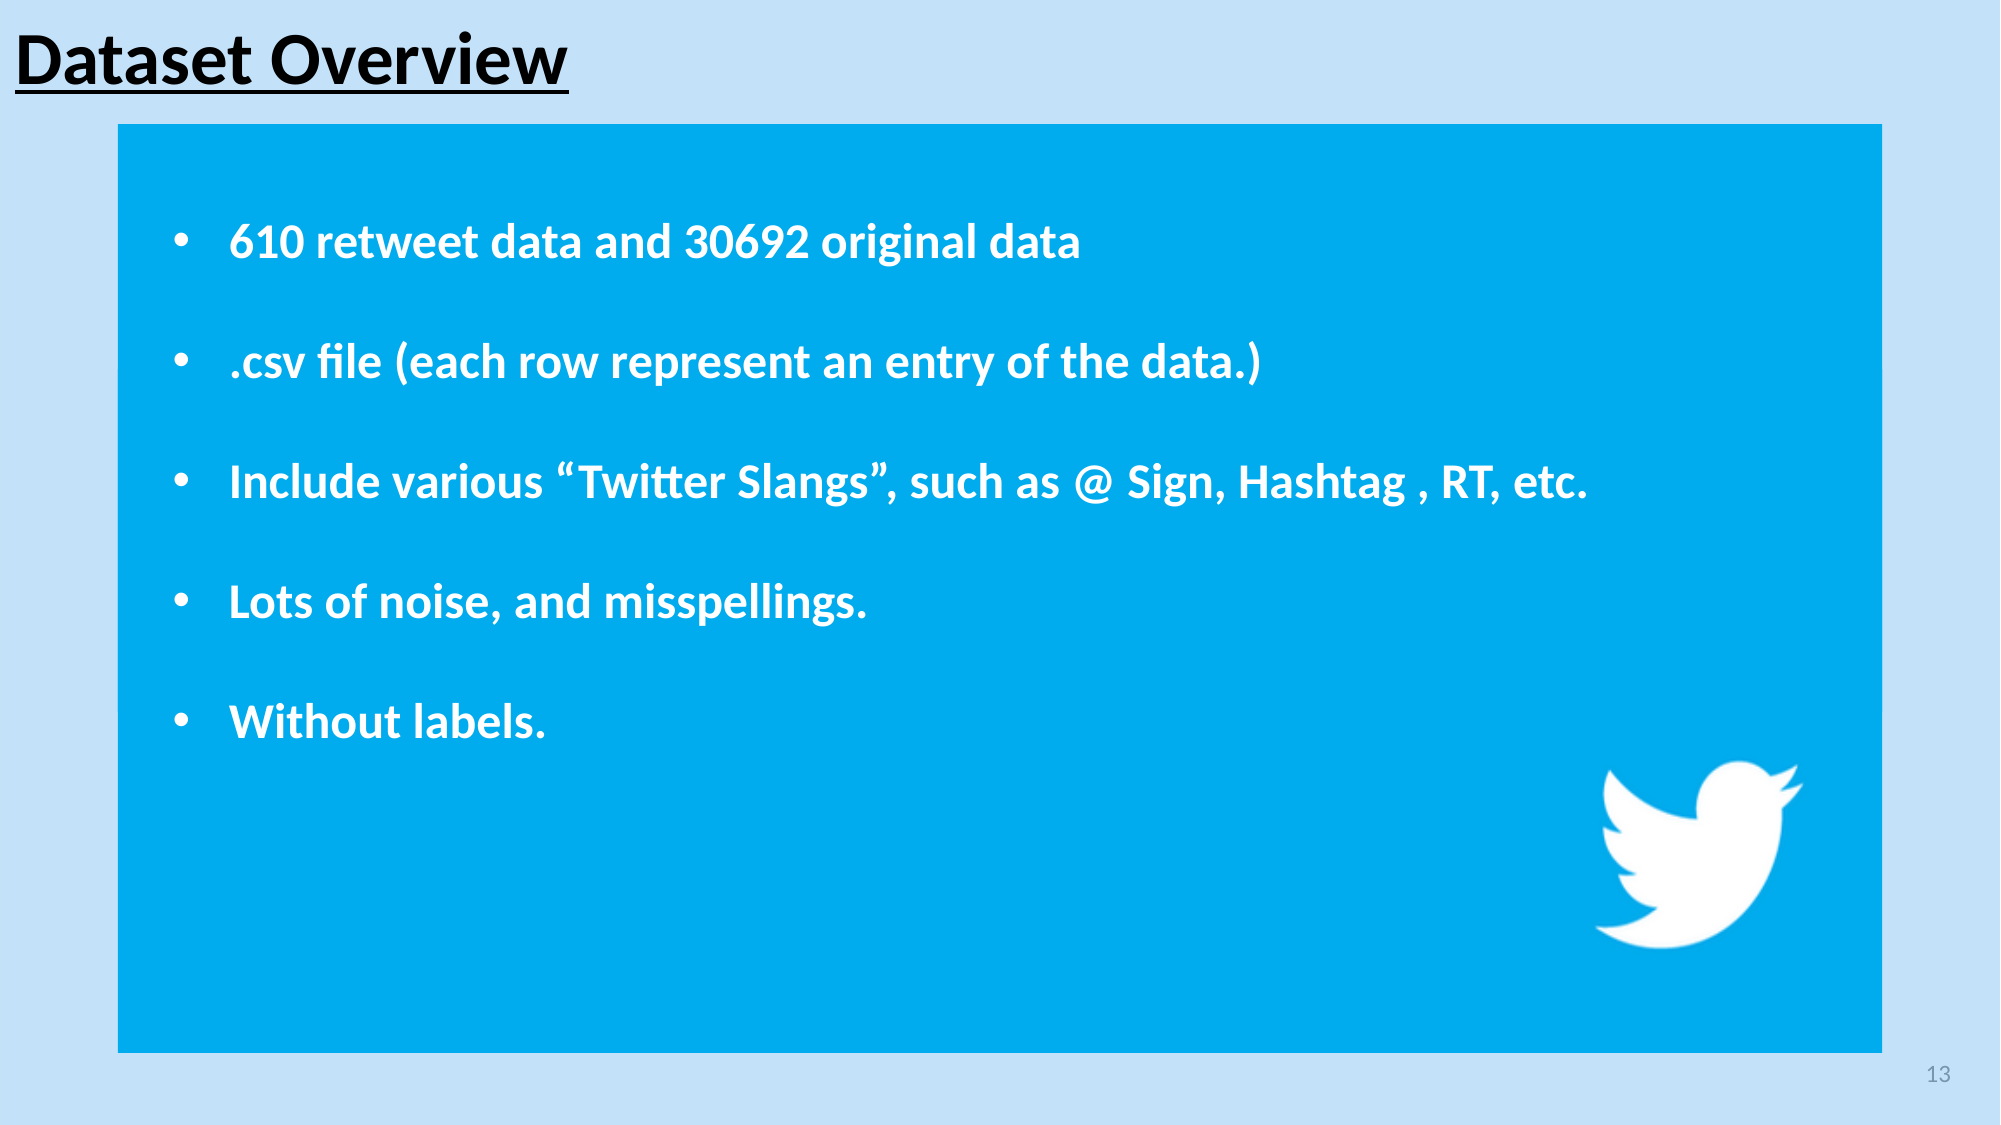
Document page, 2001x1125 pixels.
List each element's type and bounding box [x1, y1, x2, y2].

text_box [117, 124, 1883, 1053]
picture [0, 0, 2000, 1125]
